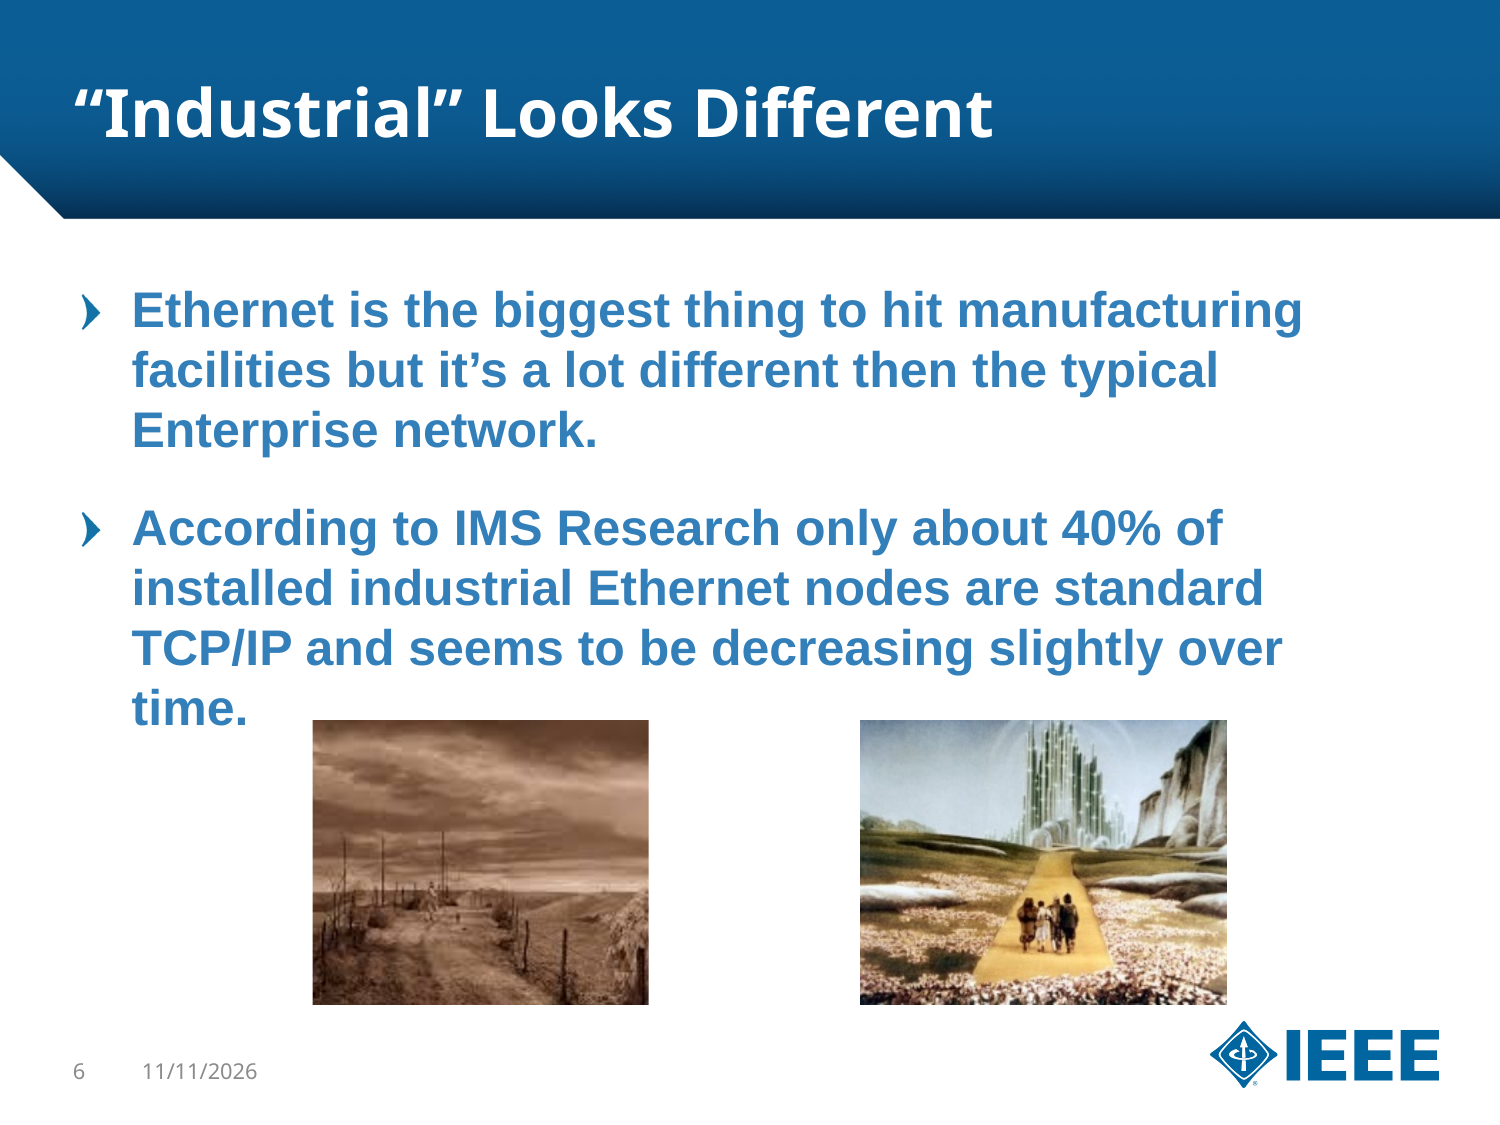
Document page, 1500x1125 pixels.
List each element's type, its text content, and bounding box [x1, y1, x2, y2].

list Ethernet is the biggest thing to hit manufacturing facilities but it’s a lot different then the typical Enterprise network. According to IMS Research only about 40% of installed industrial Ethernet nodes are standard TCP/IP and seems to be decreasing slightly over time. [60, 270, 1426, 990]
picture [0, 0, 1500, 1125]
title “Industrial” Looks Different [59, 22, 1426, 199]
slide_number 6 [72, 1042, 132, 1103]
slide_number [141, 1042, 412, 1103]
